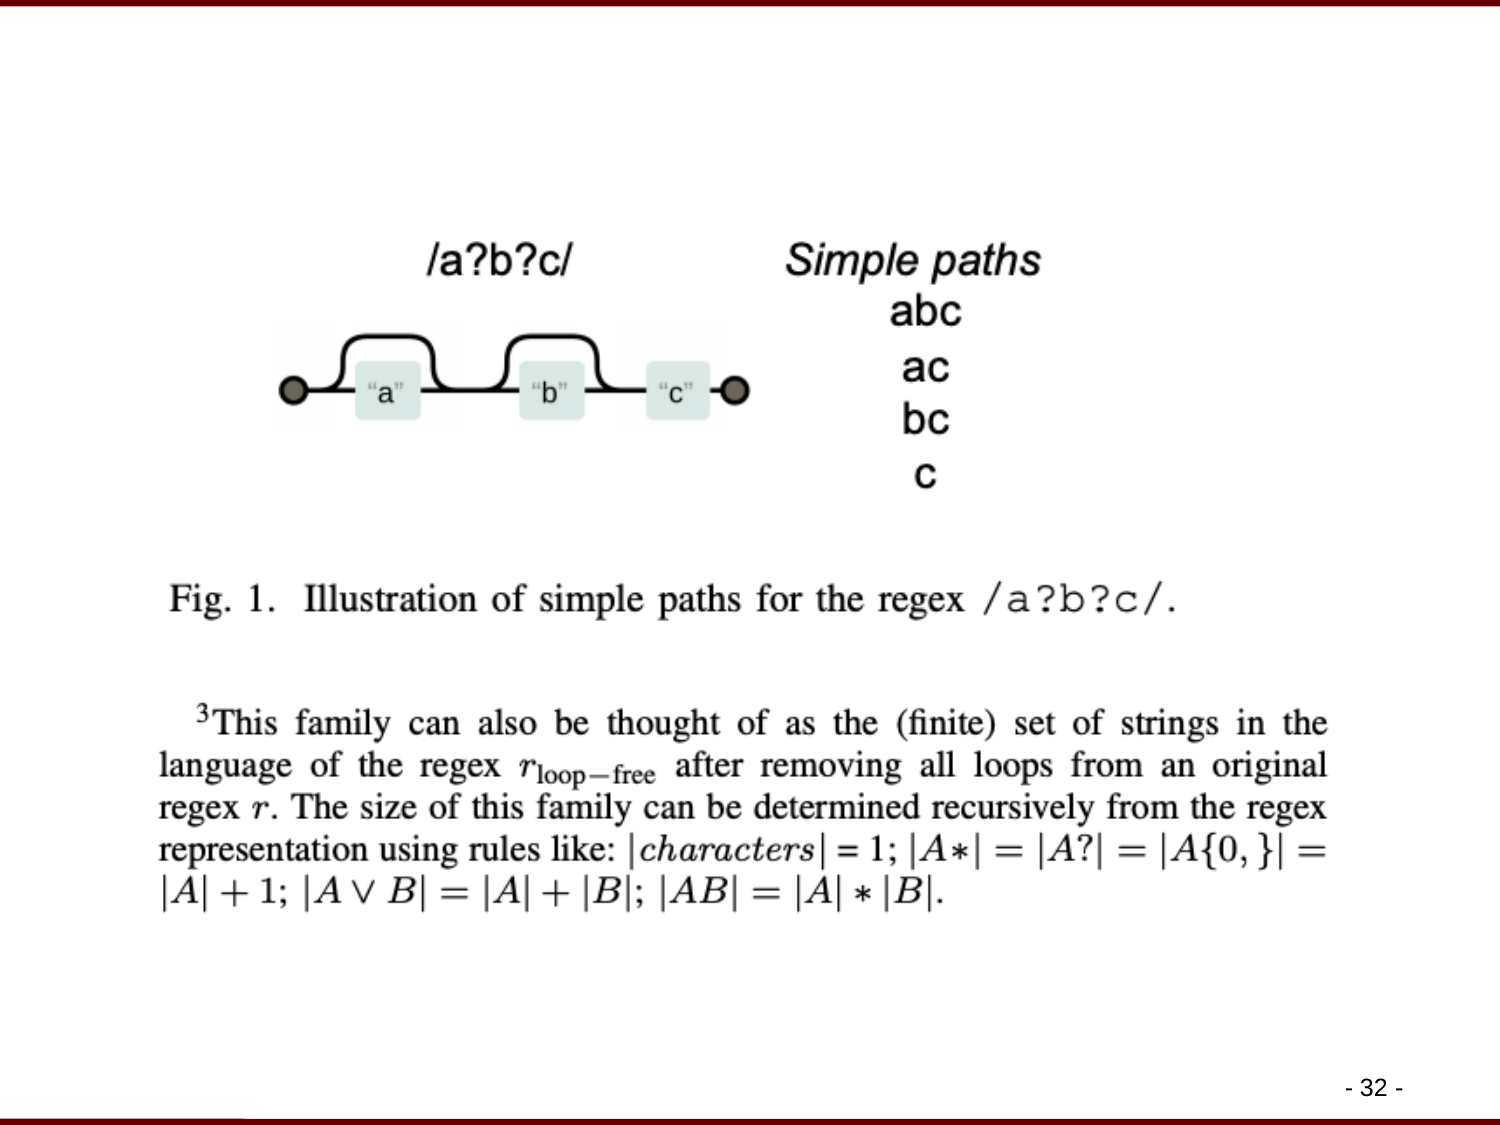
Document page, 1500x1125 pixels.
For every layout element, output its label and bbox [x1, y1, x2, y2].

picture [147, 698, 1339, 927]
picture [156, 198, 1182, 636]
